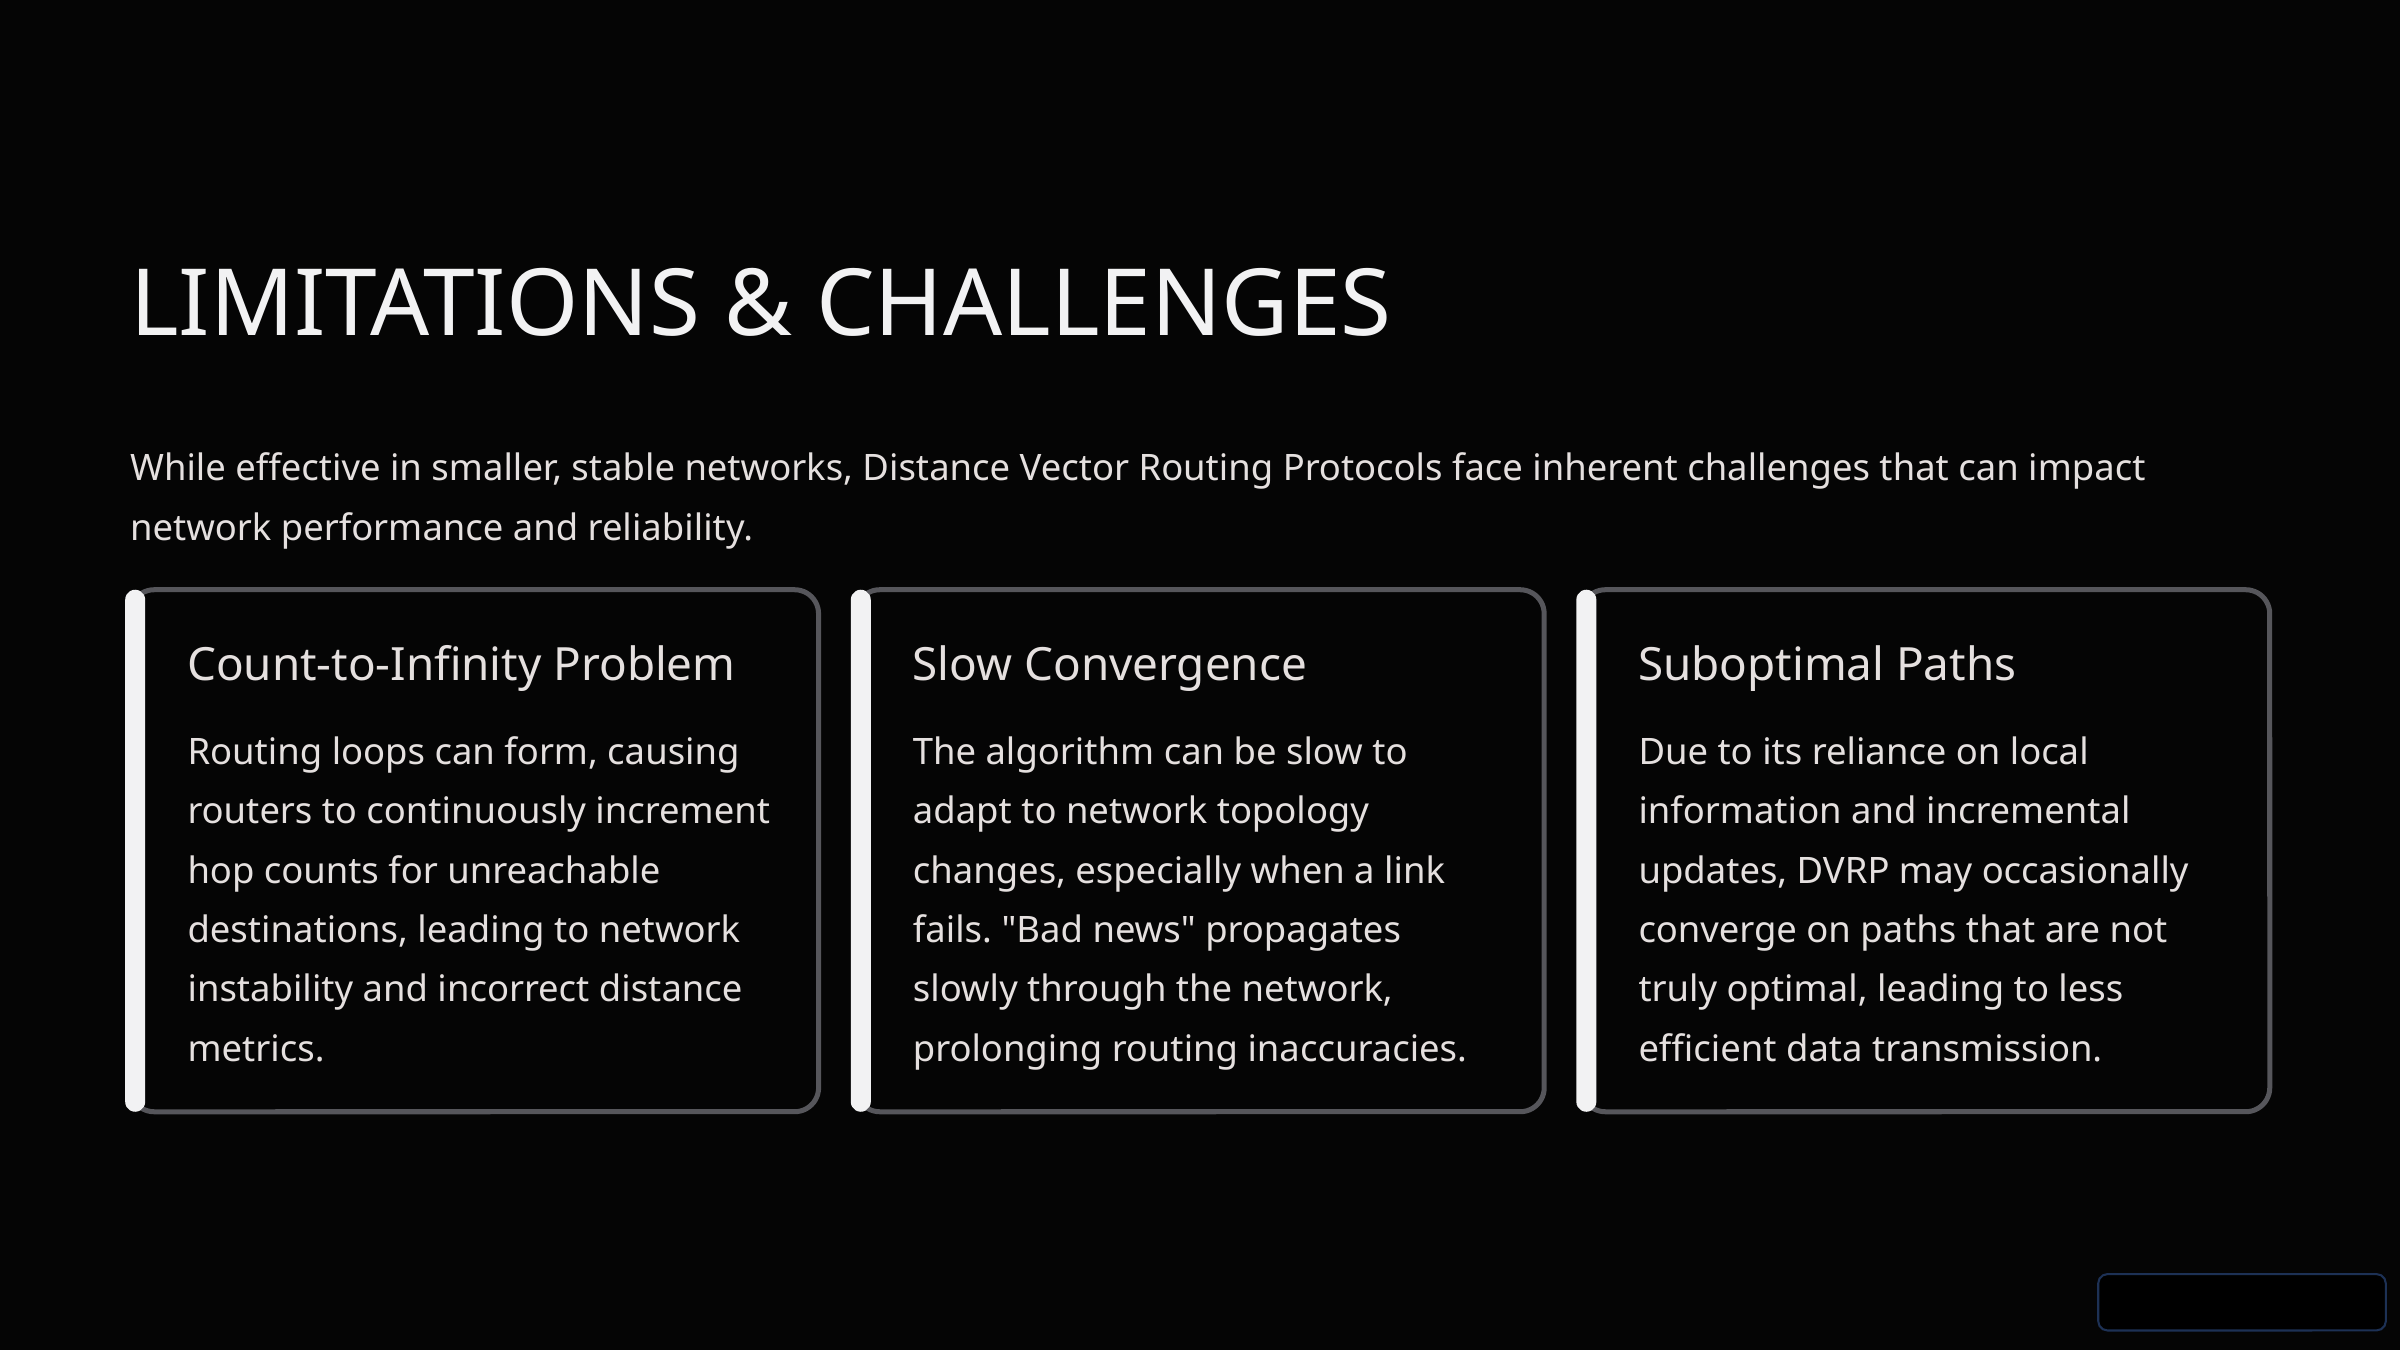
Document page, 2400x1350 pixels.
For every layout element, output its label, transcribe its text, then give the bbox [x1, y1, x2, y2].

text_box Count-to-Infinity Problem [187, 631, 775, 690]
text_box [1576, 589, 1597, 1112]
text_box The algorithm can be slow to adapt to network topology changes, especially when a link fails. "Bad news" propagates slowly through the network, prolonging routing inaccuracies. [912, 712, 1502, 1070]
picture [2106, 1271, 2389, 1339]
text_box LIMITATIONS & CHALLENGES [130, 238, 1335, 355]
text_box [2097, 1273, 2387, 1332]
text_box [143, 589, 819, 1112]
text_box Due to its reliance on local information and incremental updates, DVRP may occasionally converge on paths that are not truly optimal, leading to less efficient data transmission. [1638, 712, 2228, 1070]
text_box [1594, 589, 2270, 1112]
text_box Suboptimal Paths [1638, 631, 2104, 690]
text_box [850, 589, 871, 1112]
text_box [868, 589, 1545, 1112]
text_box [125, 589, 146, 1112]
text_box While effective in smaller, stable networks, Distance Vector Routing Protocols face inherent challenges that can impact network performance and reliability. [130, 428, 2270, 548]
text_box Slow Convergence [912, 631, 1378, 690]
text_box Routing loops can form, causing routers to continuously increment hop counts for unreachable destinations, leading to network instability and incorrect distance metrics. [187, 712, 777, 1070]
